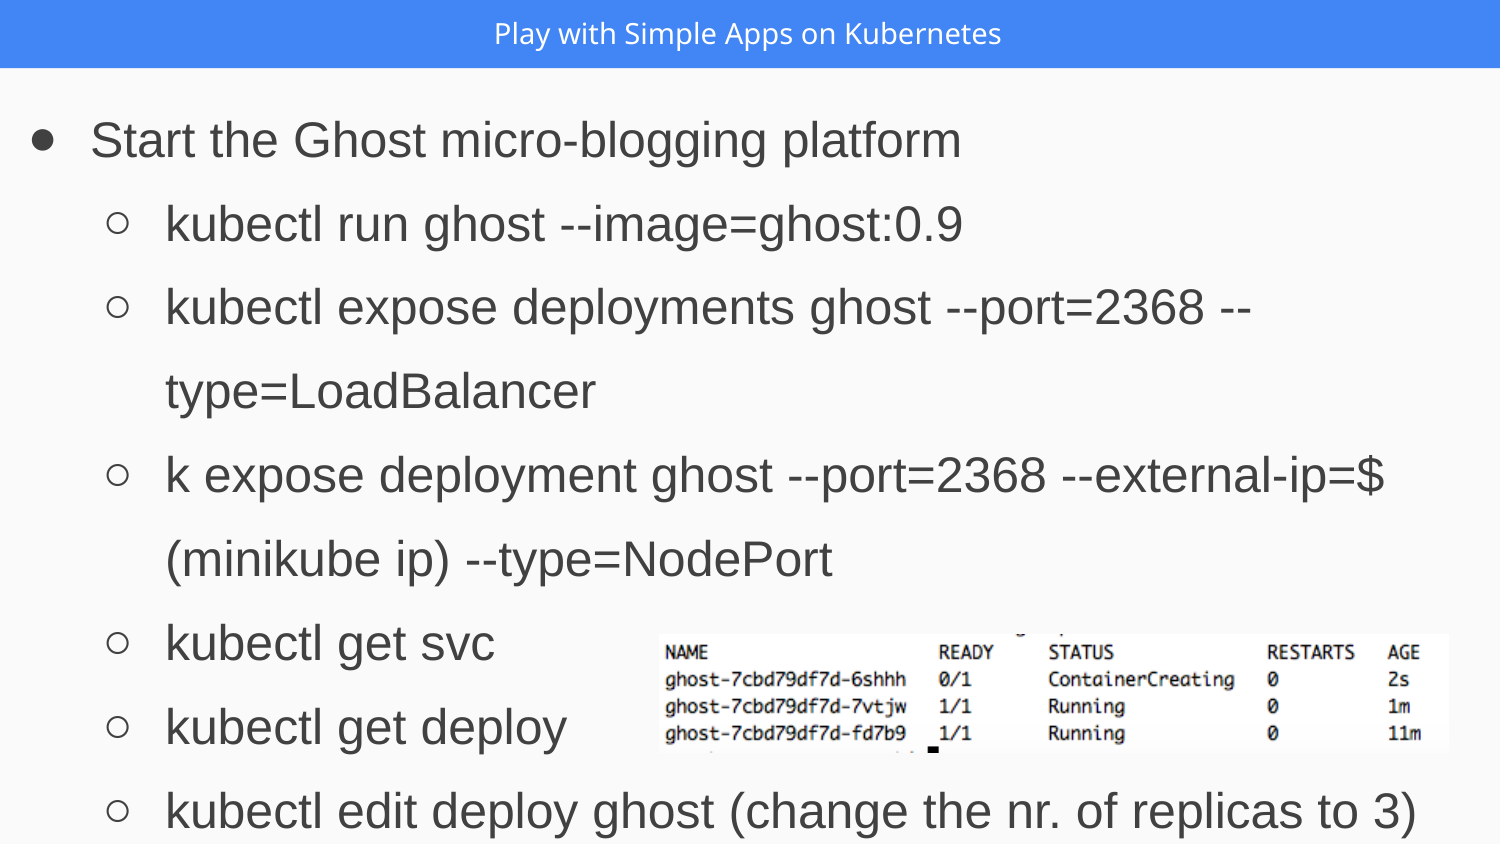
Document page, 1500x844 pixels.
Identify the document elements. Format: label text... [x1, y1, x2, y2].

text_box Start the Ghost micro-blogging platform kubectl run ghost --image=ghost:0.9 kubectl expose deployments ghost --port=2368 --type=LoadBalancer k expose deployment ghost --port=2368 --external-ip=$(minikube ip) --type=NodePort kubectl get svc kubectl get deploy kubectl edit deploy ghost (change the nr. of replicas to 3) [0, 68, 1500, 844]
title Play with Simple Apps on Kubernetes [0, 0, 1497, 68]
picture [659, 634, 1450, 753]
